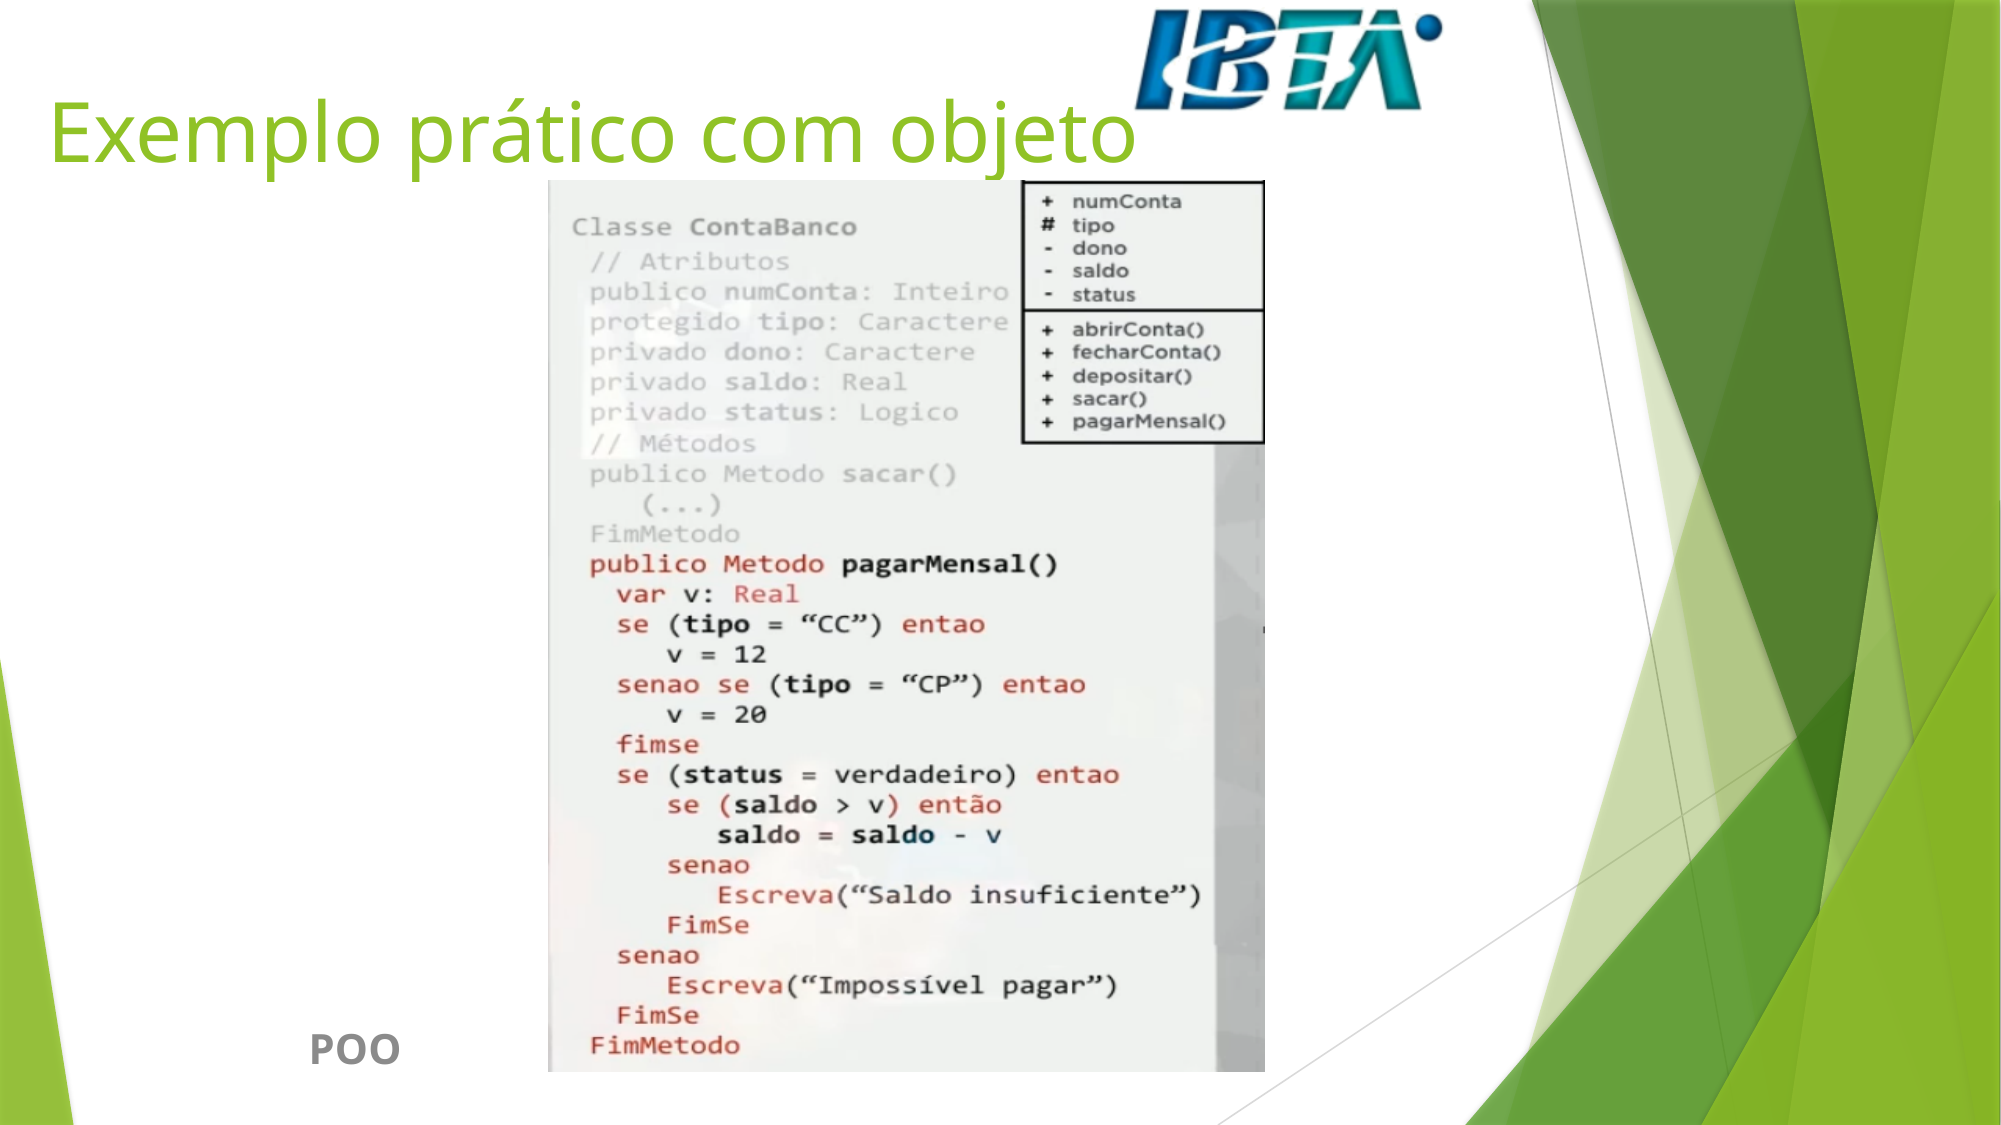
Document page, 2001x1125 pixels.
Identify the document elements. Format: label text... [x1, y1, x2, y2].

picture [547, 179, 1265, 1073]
footer POO [293, 1042, 744, 1103]
picture [1107, 0, 1463, 121]
title Exemplo prático com objeto [31, 71, 1156, 289]
